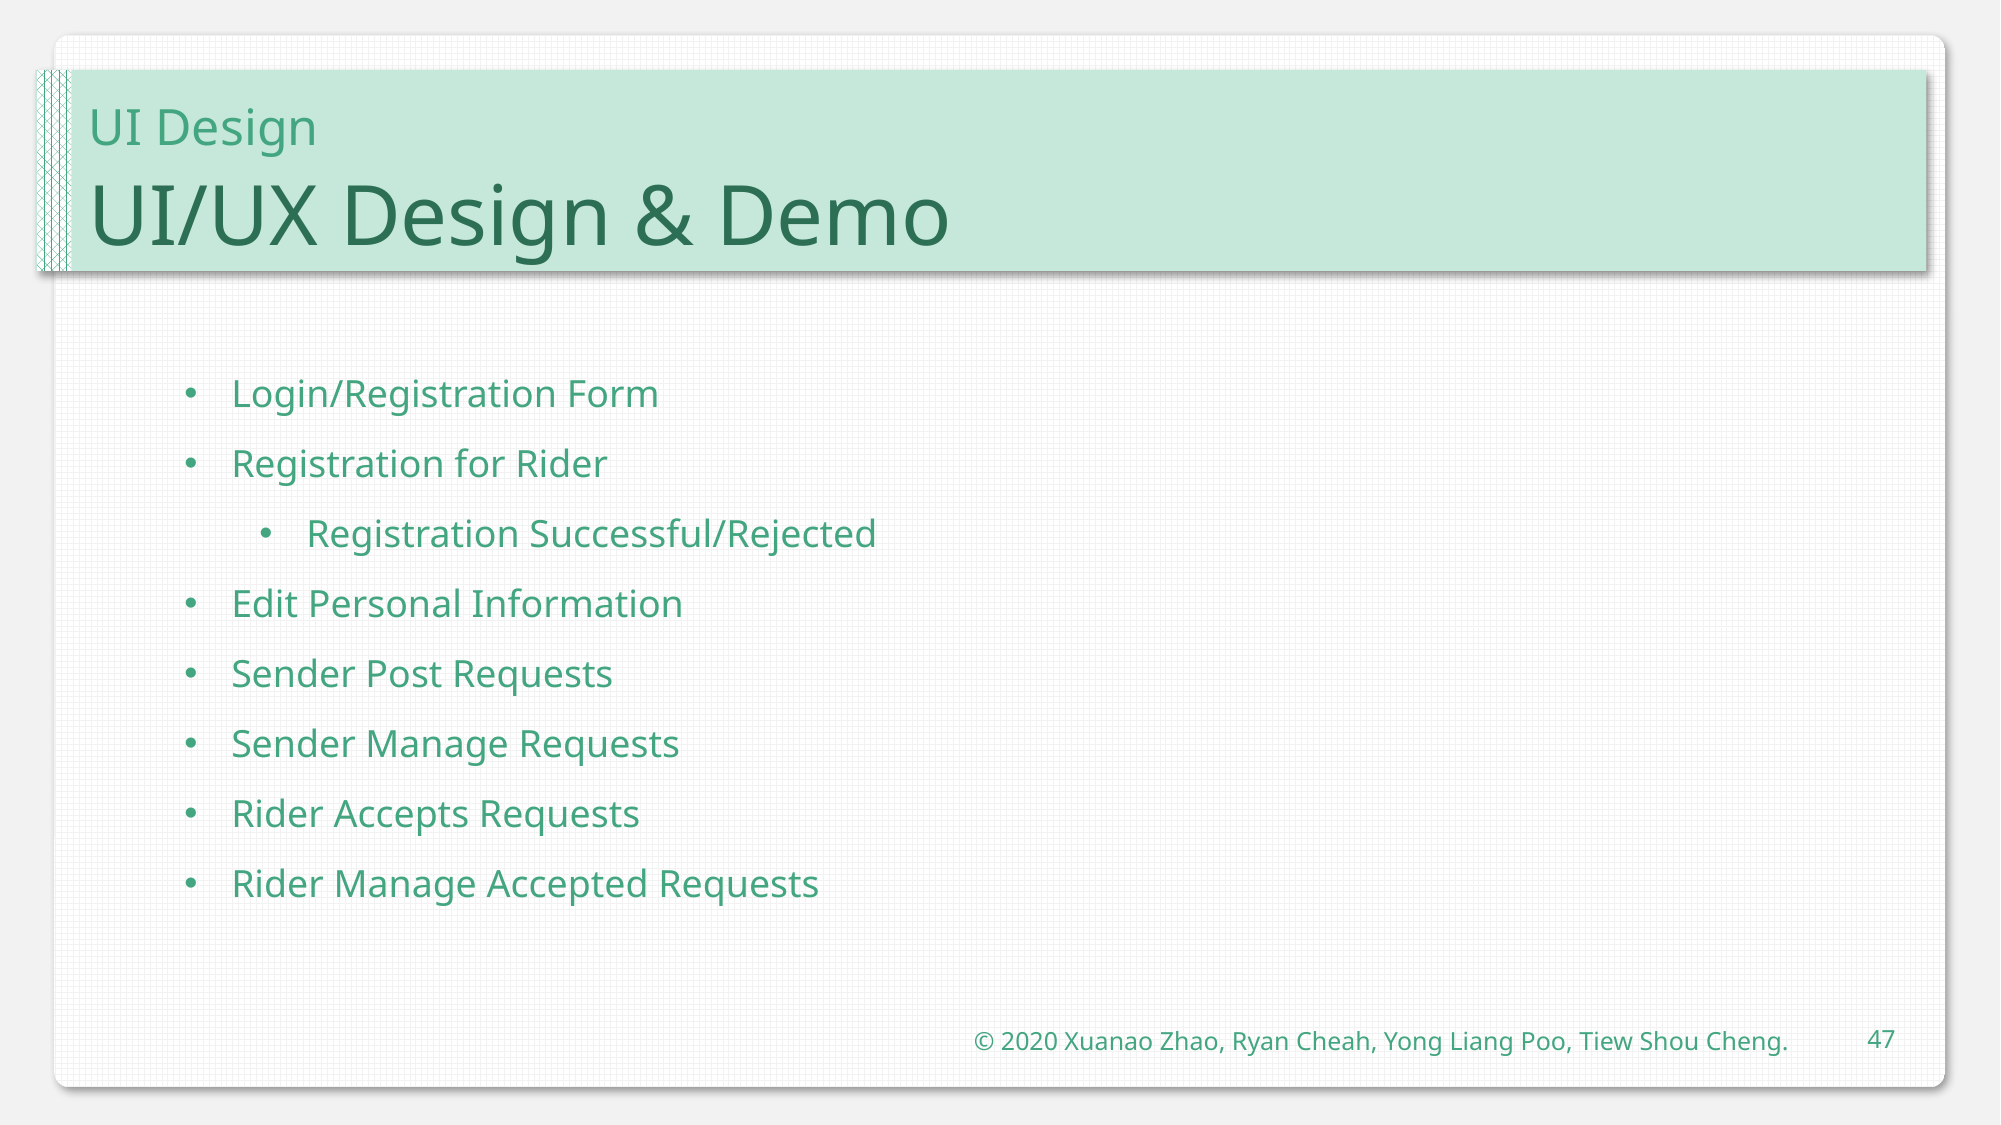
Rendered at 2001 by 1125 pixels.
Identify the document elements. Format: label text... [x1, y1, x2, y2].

list UI Design [73, 81, 1927, 163]
footer © 2020 Xuanao Zhao, Ryan Cheah, Yong Liang Poo, Tiew Shou Cheng. [816, 1010, 1806, 1071]
text_box Login/Registration Form Registration for Rider Registration Successful/Rejected Edit Personal Information Sender Post Requests Sender Manage Requests Rider Accepts Requests Rider Manage Accepted Requests [169, 362, 918, 913]
list UI/UX Design & Demo [73, 163, 1927, 271]
slide_number 47 [1822, 1010, 1911, 1071]
